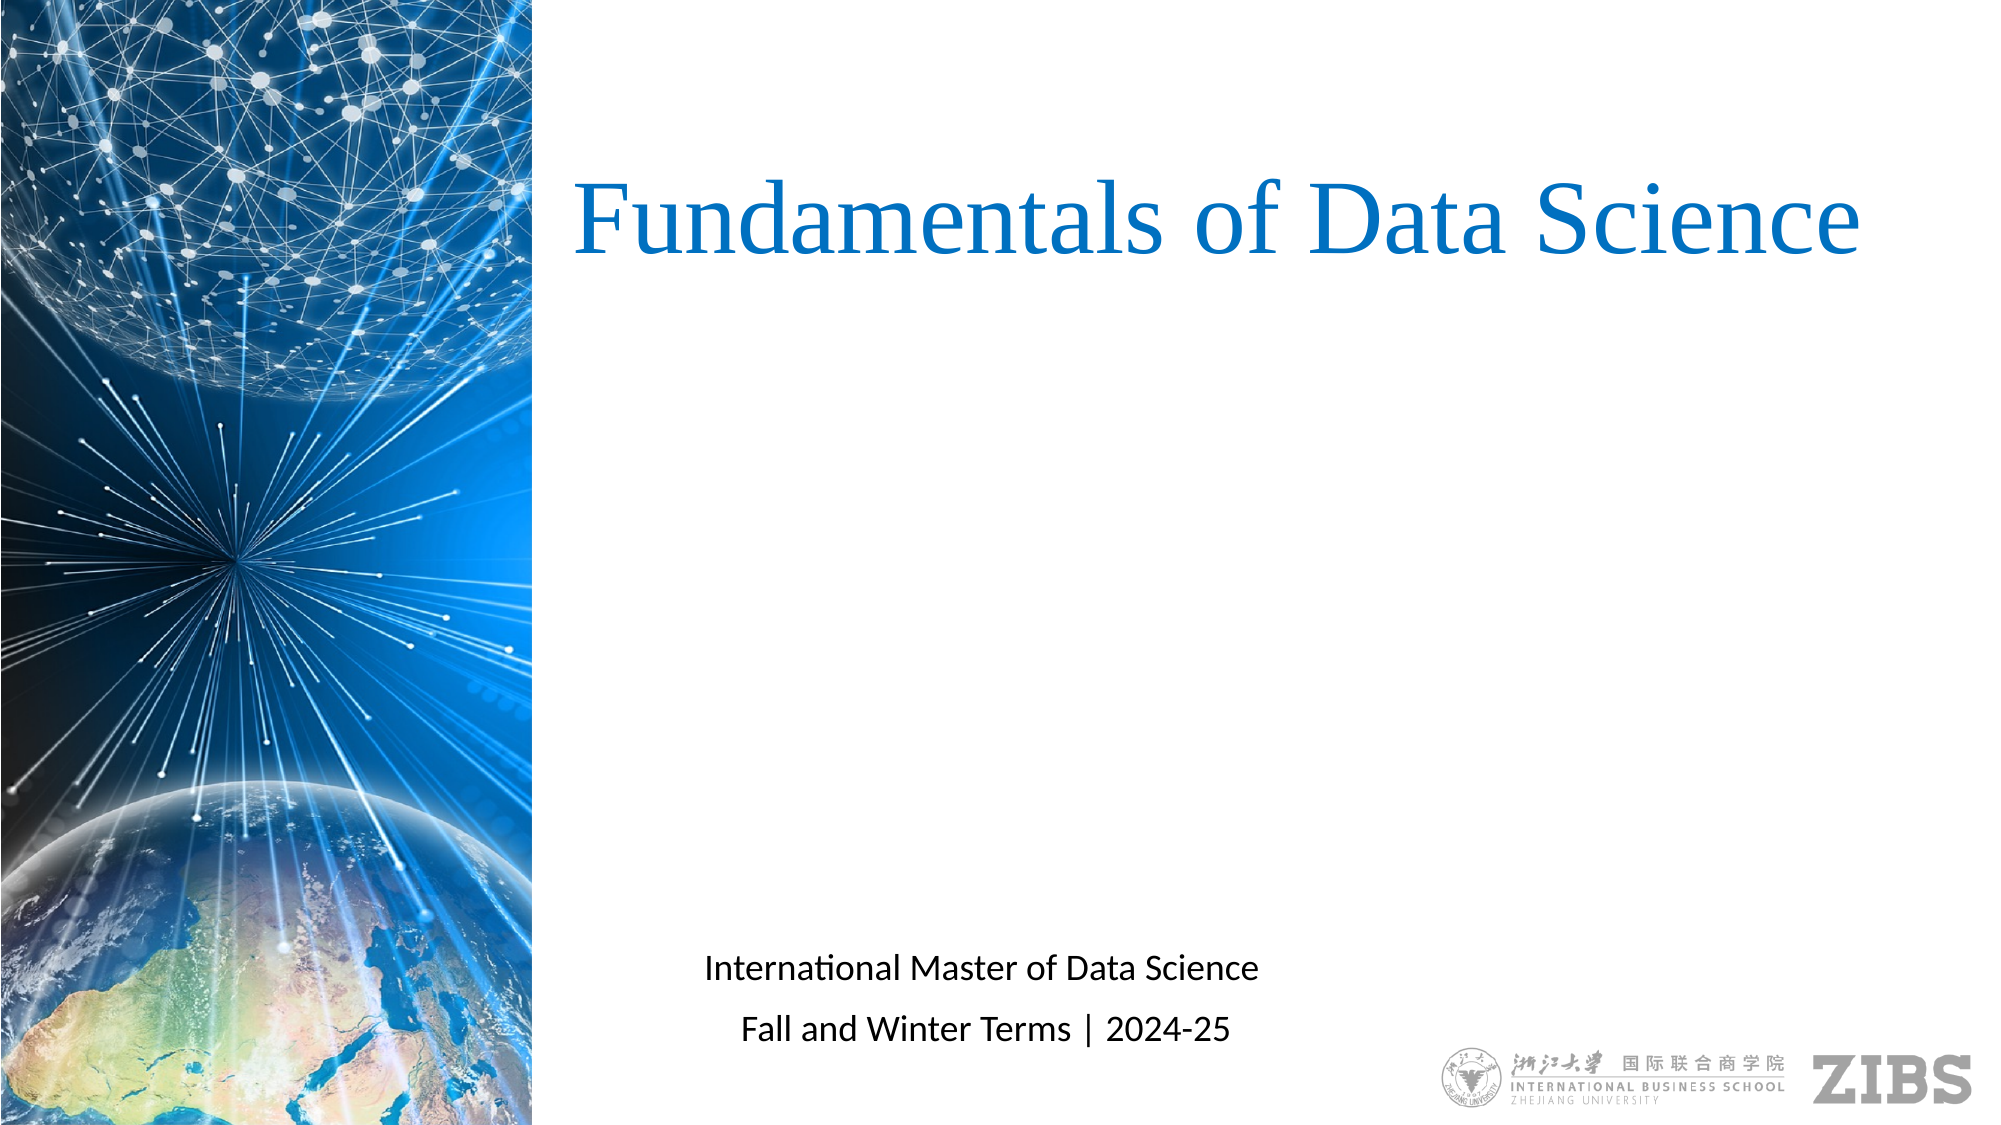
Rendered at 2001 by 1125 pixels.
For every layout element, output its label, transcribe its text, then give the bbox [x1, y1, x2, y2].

subtitle International Master of Data Science Fall and Winter Terms | 2024-25 [532, 940, 1737, 1064]
picture [1412, 1028, 2000, 1125]
picture [0, 1, 829, 1125]
title Fundamentals of Data Science [557, 53, 1940, 284]
